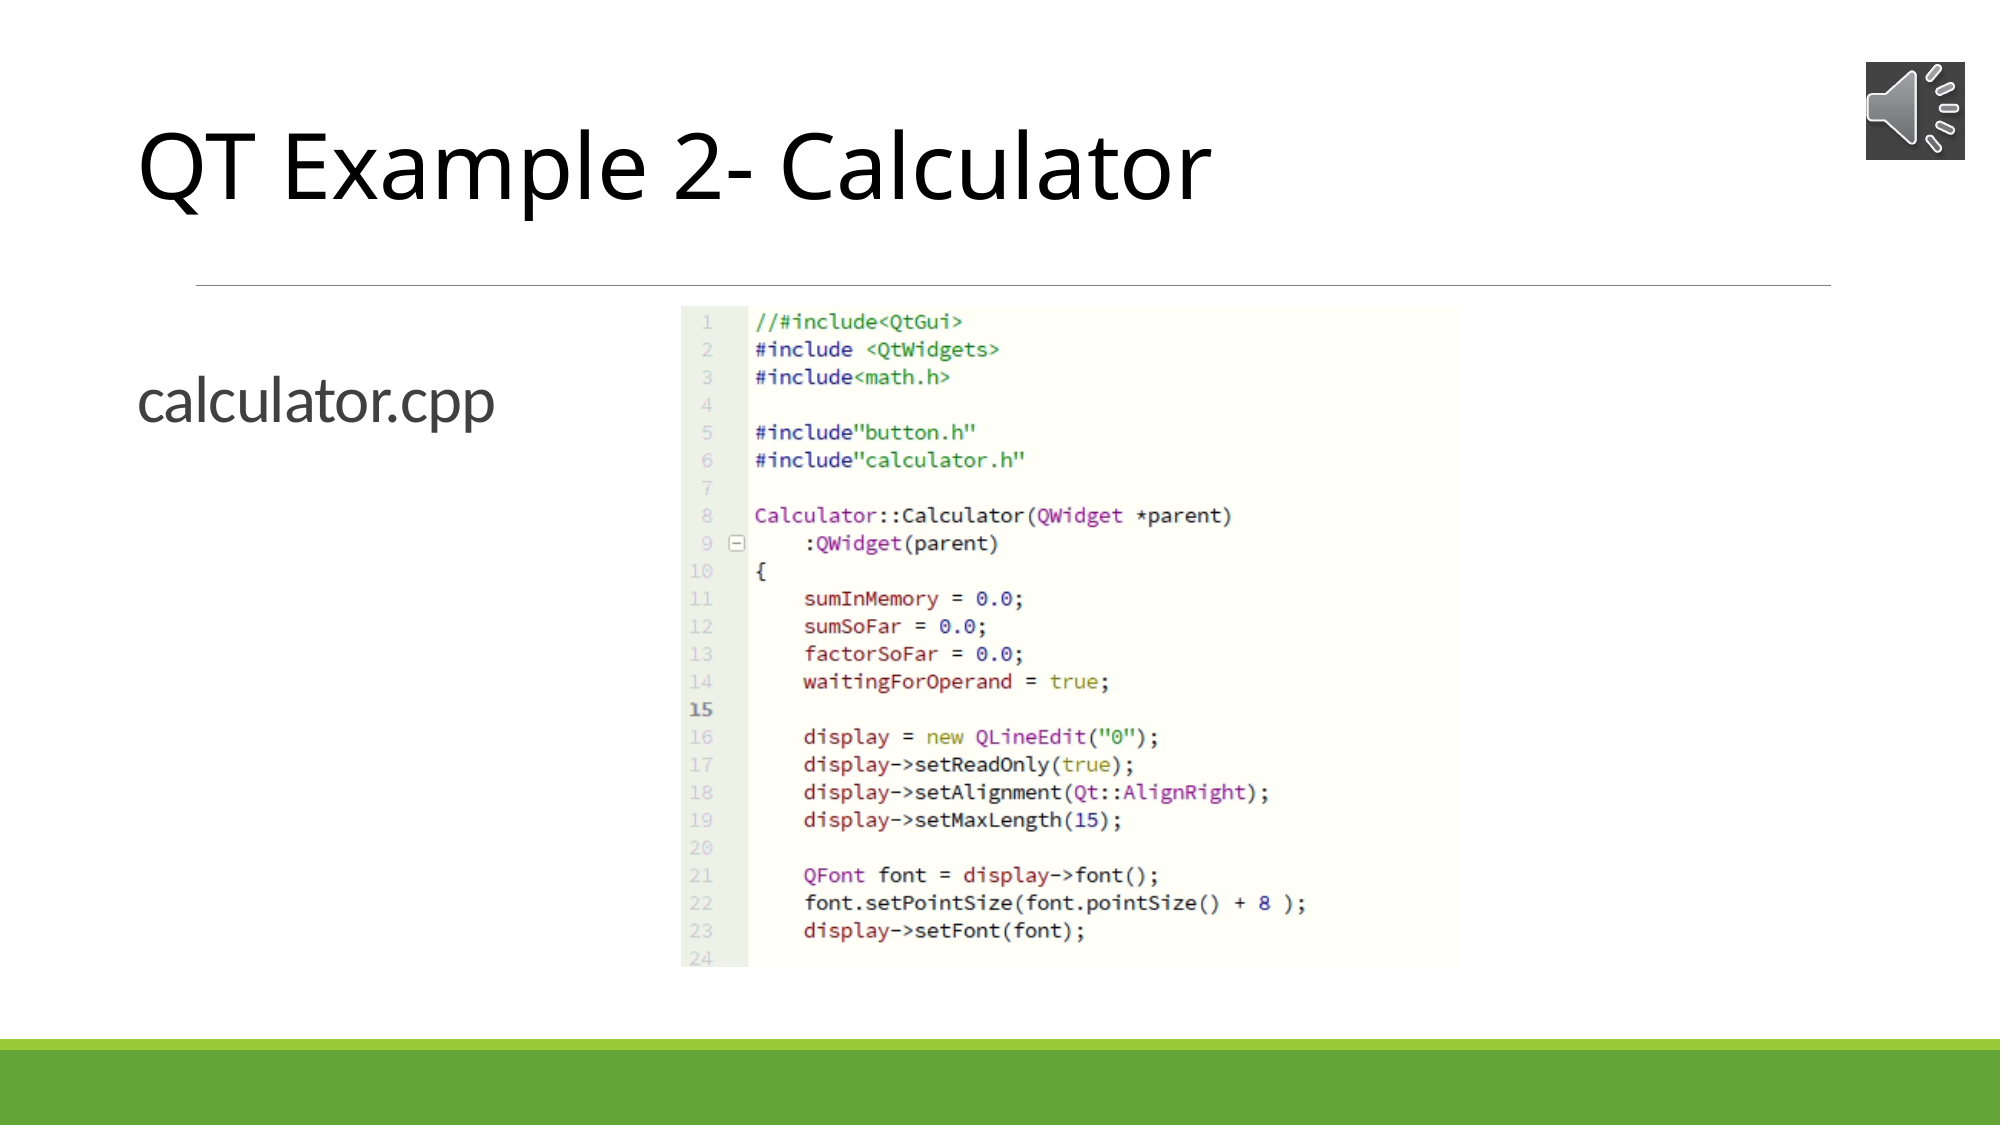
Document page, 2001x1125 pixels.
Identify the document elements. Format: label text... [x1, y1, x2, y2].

picture [1864, 60, 1966, 162]
title calculator.cpp [122, 279, 1847, 445]
text_box QT Example 2- Calculator [121, 61, 1847, 279]
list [680, 305, 1459, 967]
